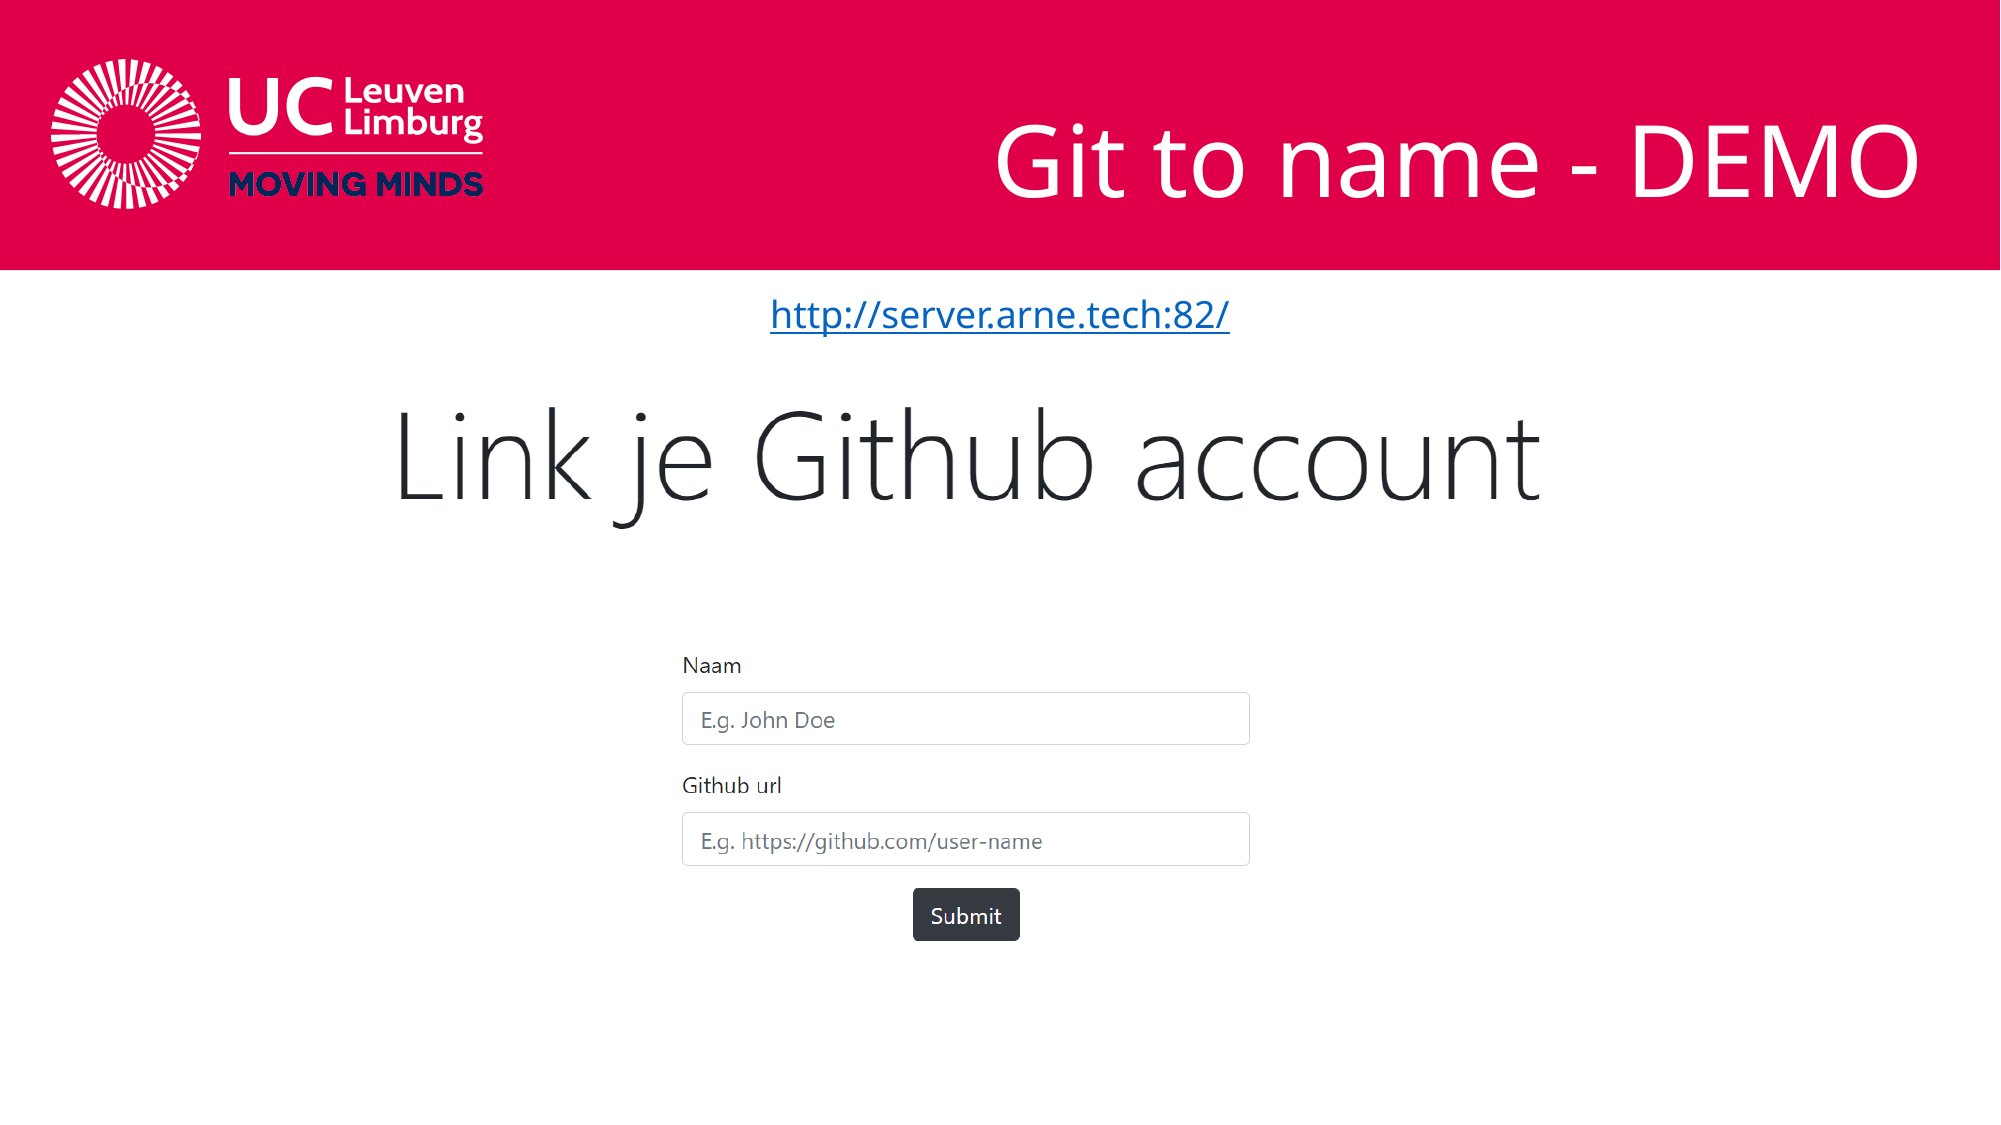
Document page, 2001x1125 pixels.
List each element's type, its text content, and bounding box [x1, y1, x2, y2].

picture [307, 359, 1694, 1055]
title Git to name - DEMO [307, 59, 1940, 271]
picture [51, 59, 307, 209]
text_box http://server.arne.tech:82/ [755, 283, 1245, 350]
